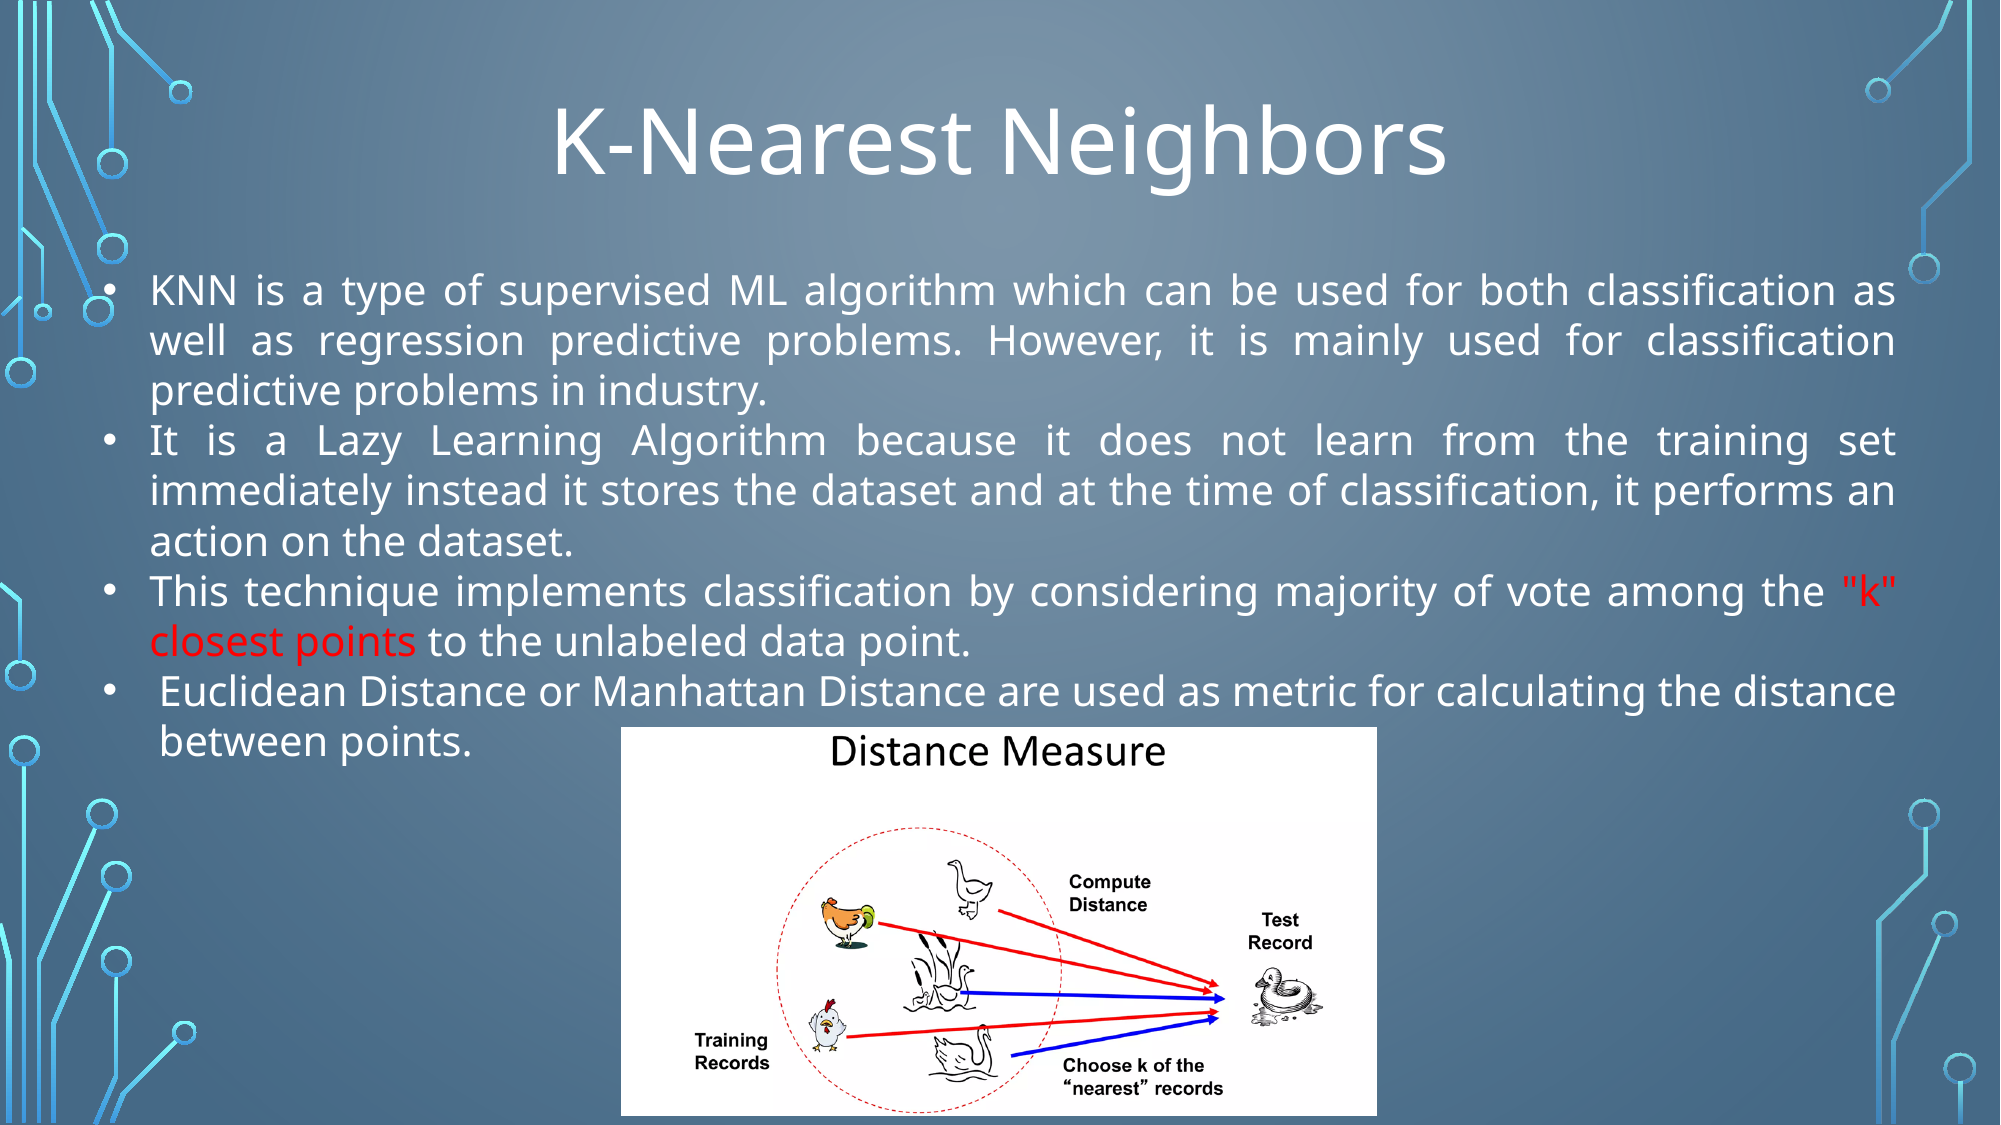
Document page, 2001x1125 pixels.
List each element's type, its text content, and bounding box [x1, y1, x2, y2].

text_box K-Nearest Neighbors [532, 75, 1468, 200]
picture [620, 727, 1380, 1117]
text_box KNN is a type of supervised ML algorithm which can be used for both classification as well as regression predictive problems. However, it is mainly used for classification predictive problems in industry. It is a Lazy Learning Algorithm because it does not learn from the training set immediately instead it stores the dataset and at the time of classification, it performs an action on the dataset. This technique implements classification by considering majority of vote among the "k" closest points to the unlabeled data point. Euclidean Distance or Manhattan Distance are used as metric for calculating the distance between points. [87, 256, 1913, 772]
